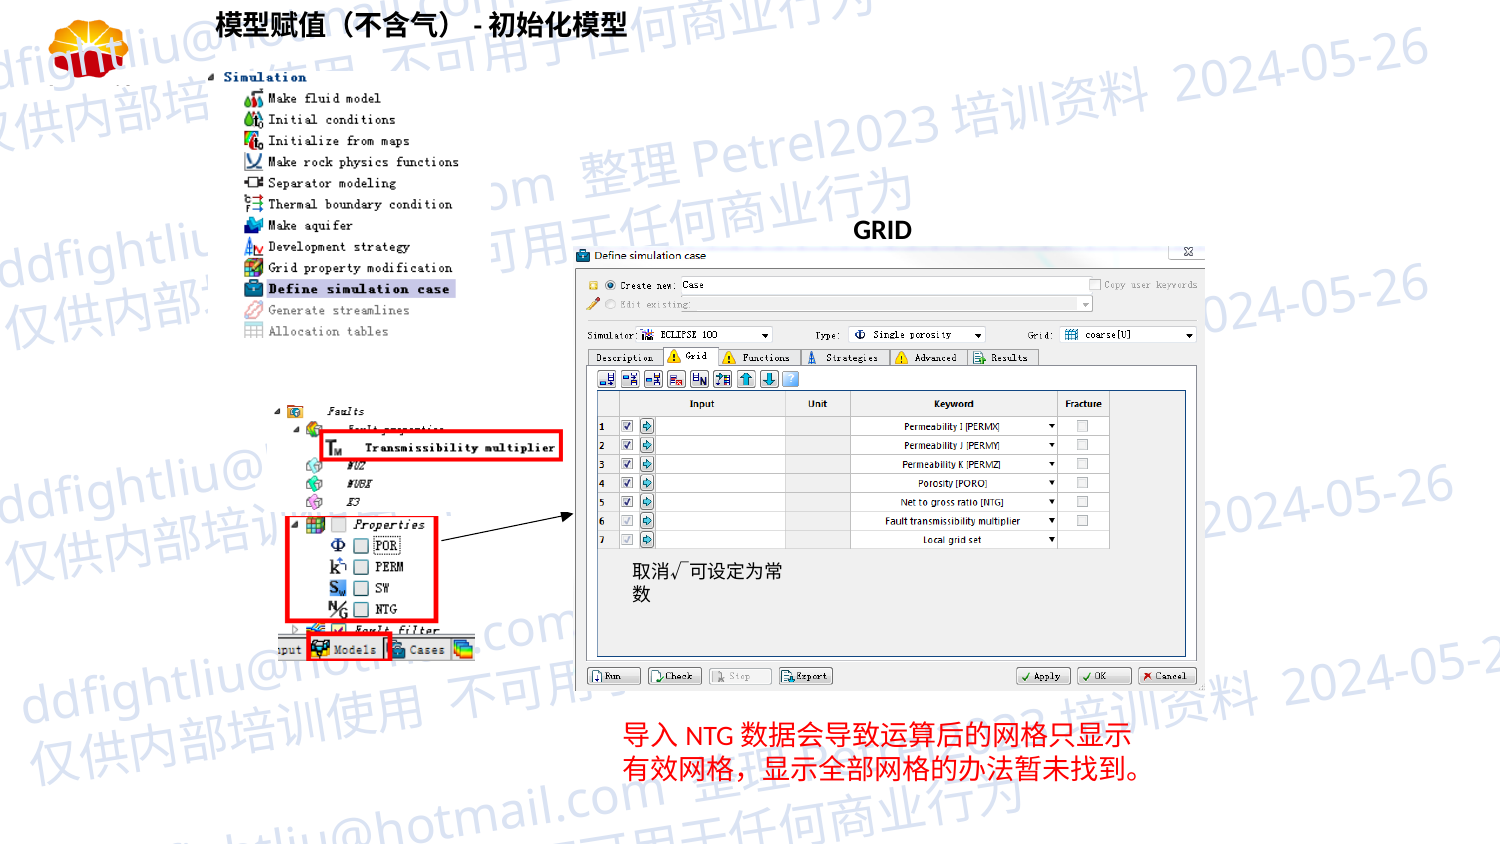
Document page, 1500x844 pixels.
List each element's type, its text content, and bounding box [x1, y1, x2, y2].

text_box 模型赋值（不含气）-初始化模型 [200, 0, 715, 49]
picture [267, 246, 1205, 691]
picture [278, 516, 475, 661]
text_box GRID [838, 204, 940, 246]
picture [39, 19, 134, 86]
text_box 导入NTG数据会导致运算后的网格只显示有效网格，显示全部网格的办法暂未找到。 [607, 710, 1171, 793]
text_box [441, 513, 574, 541]
picture [208, 71, 491, 338]
picture [53, 55, 68, 76]
